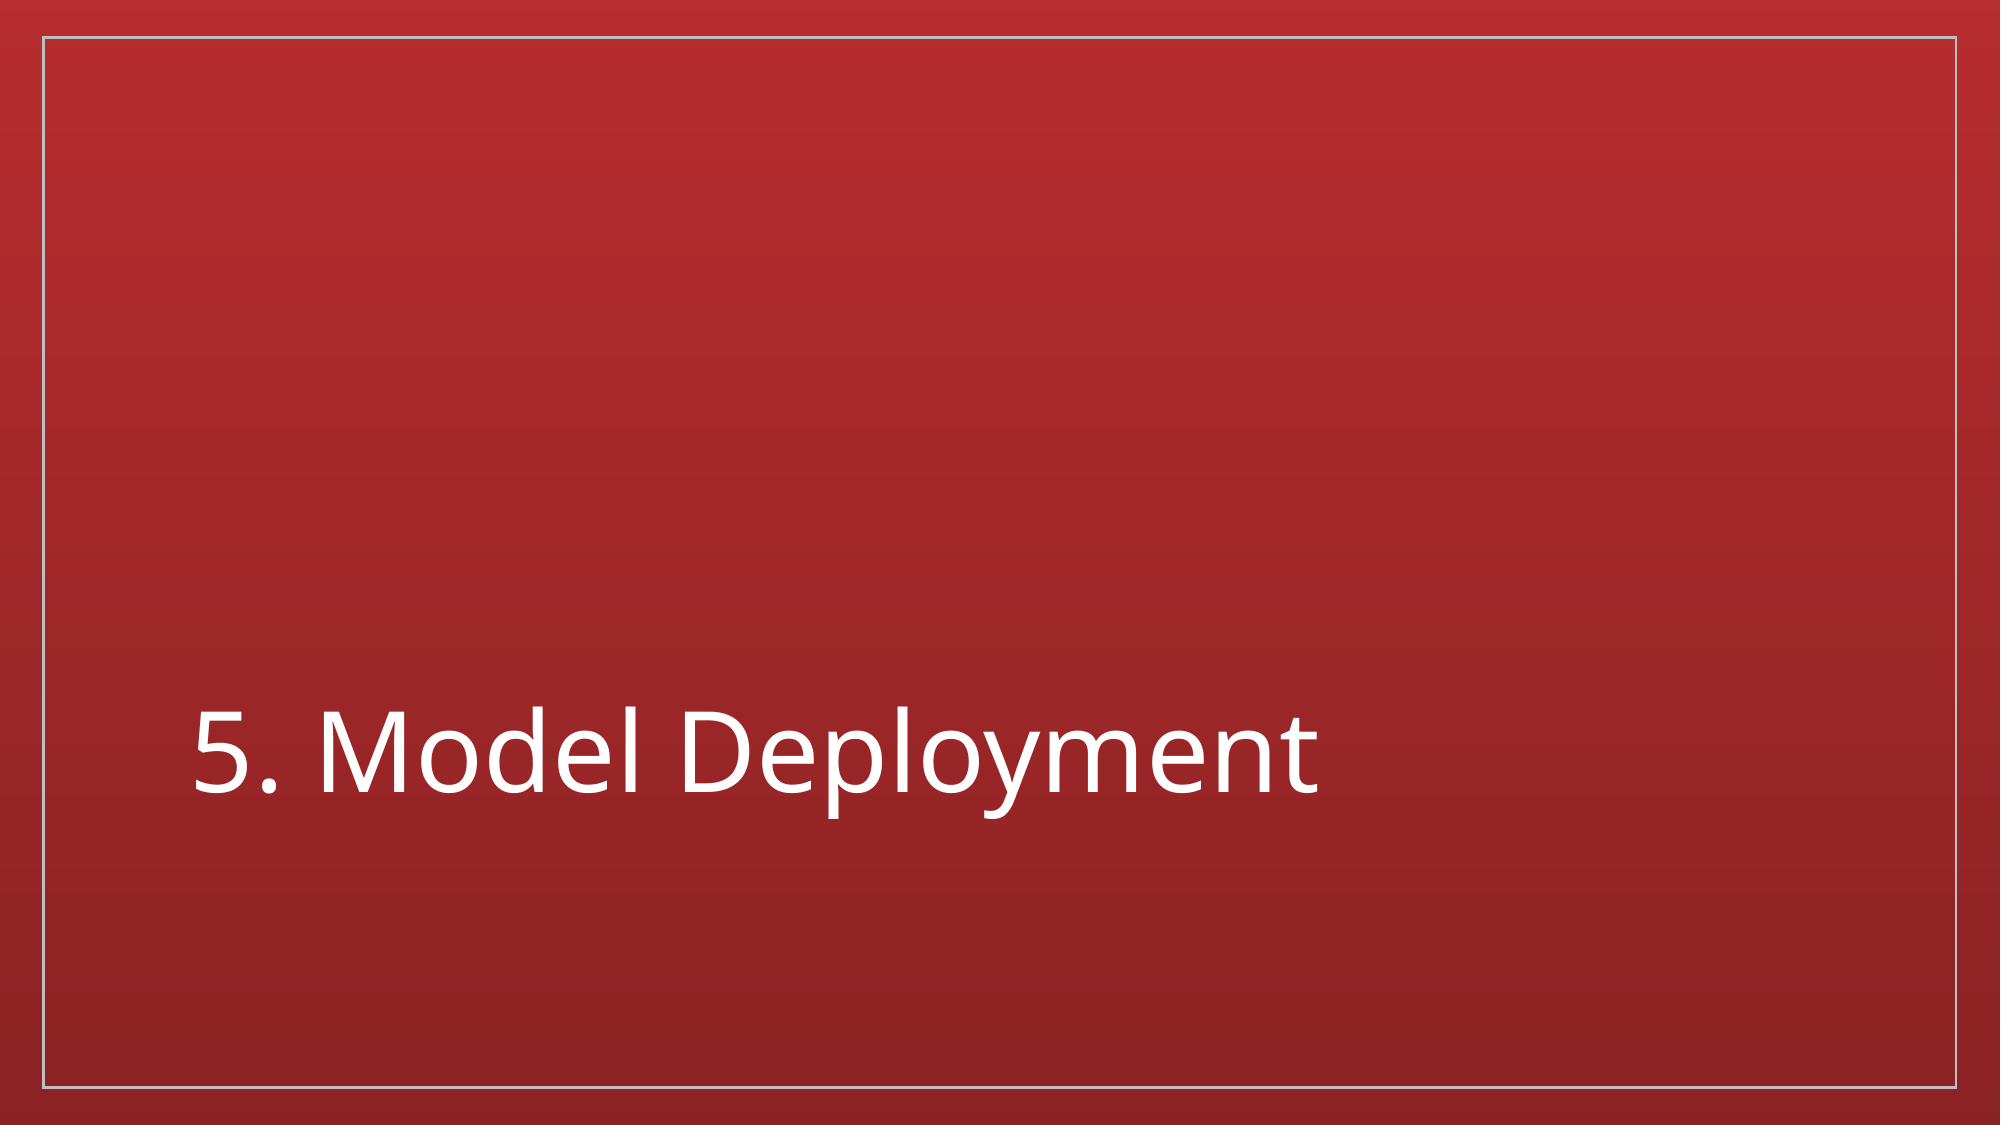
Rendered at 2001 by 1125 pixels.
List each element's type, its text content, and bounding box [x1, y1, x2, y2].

title 5. Model Deployment [174, 299, 1450, 822]
